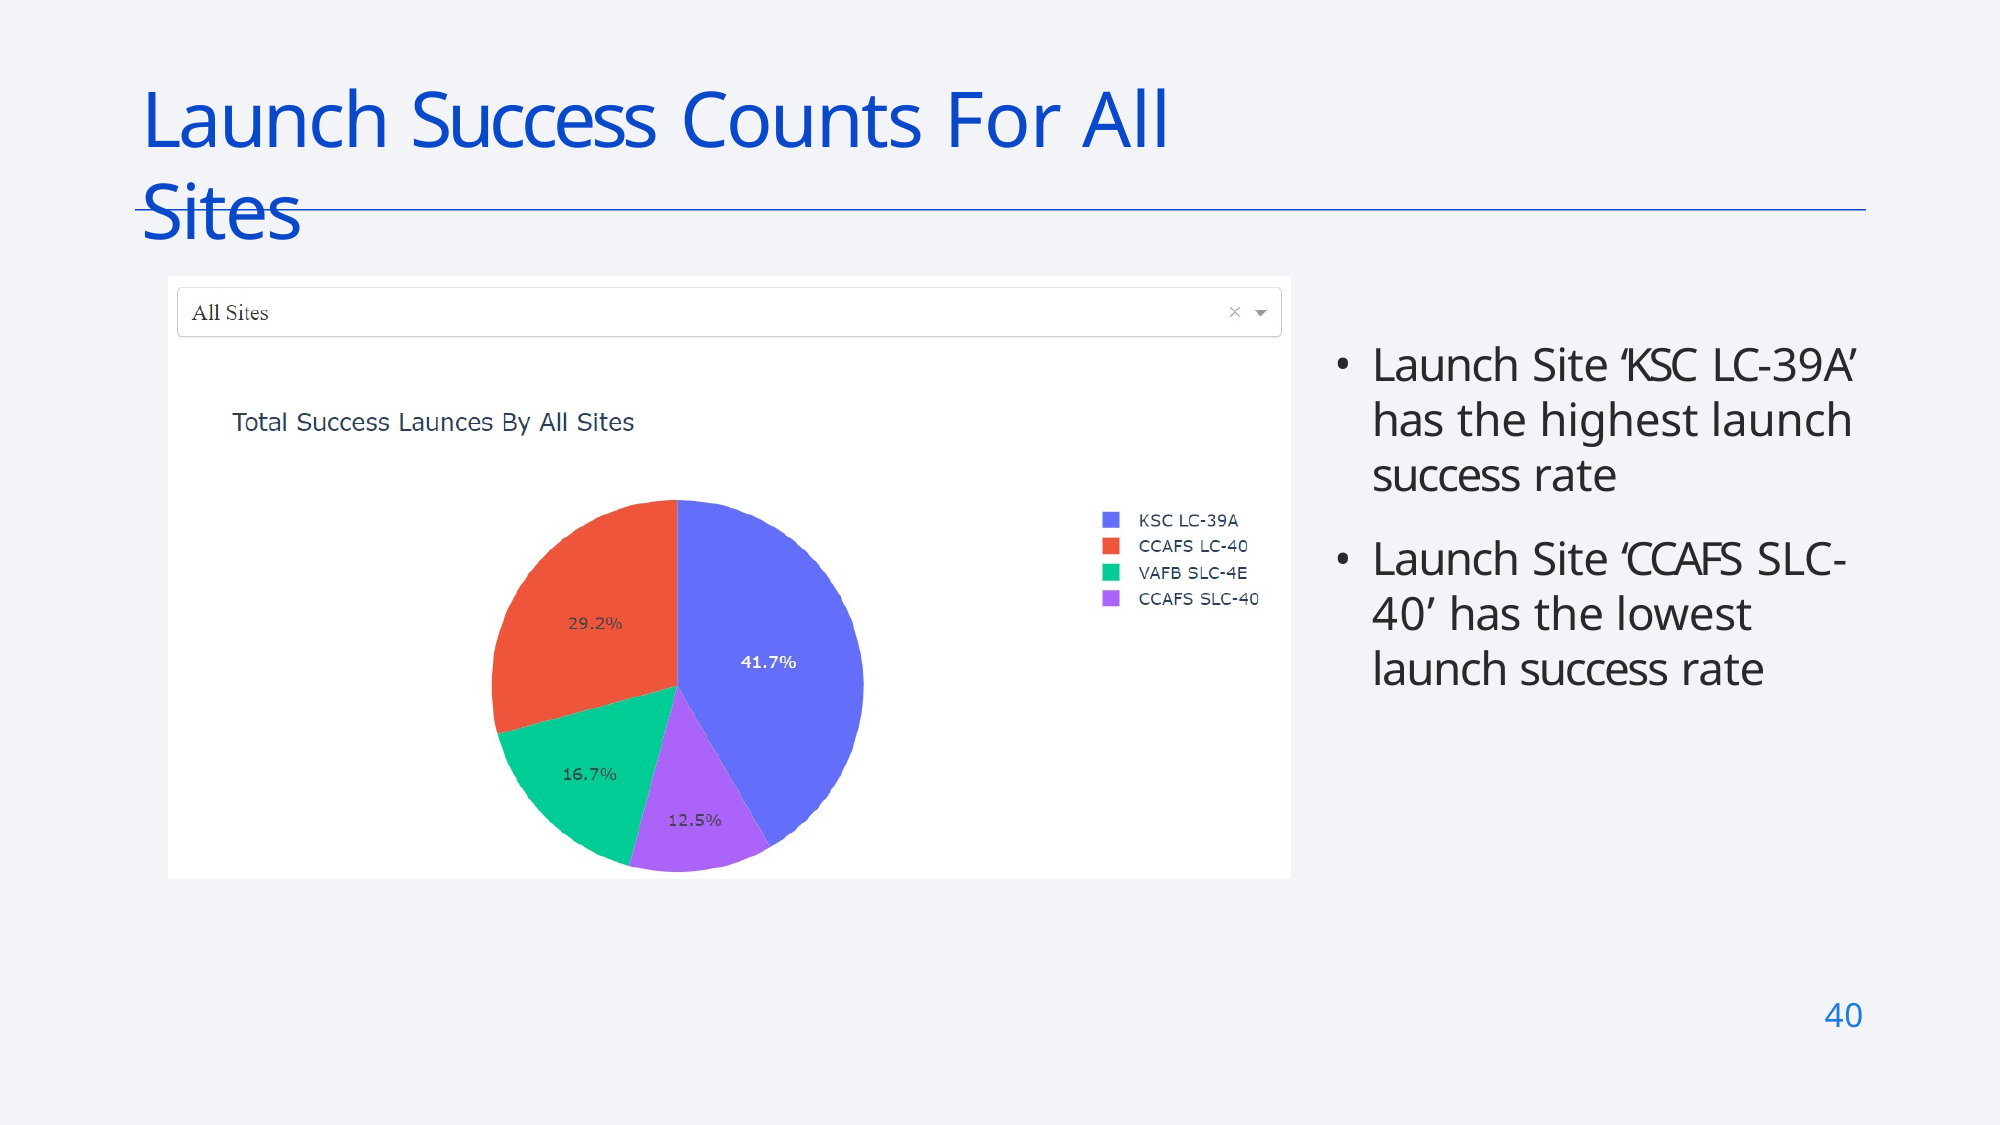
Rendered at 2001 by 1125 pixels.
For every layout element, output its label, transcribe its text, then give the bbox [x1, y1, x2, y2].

picture [0, 0, 2000, 1125]
text_box Launch Site ‘KSC LC-39A’ has the highest launch success rate Launch Site ‘CCAFS SLC- 40’ has the lowest launch success rate [1332, 333, 1876, 695]
slide_number 40 [1818, 1001, 1873, 1125]
title Launch Success Counts For All Sites [139, 68, 1329, 259]
